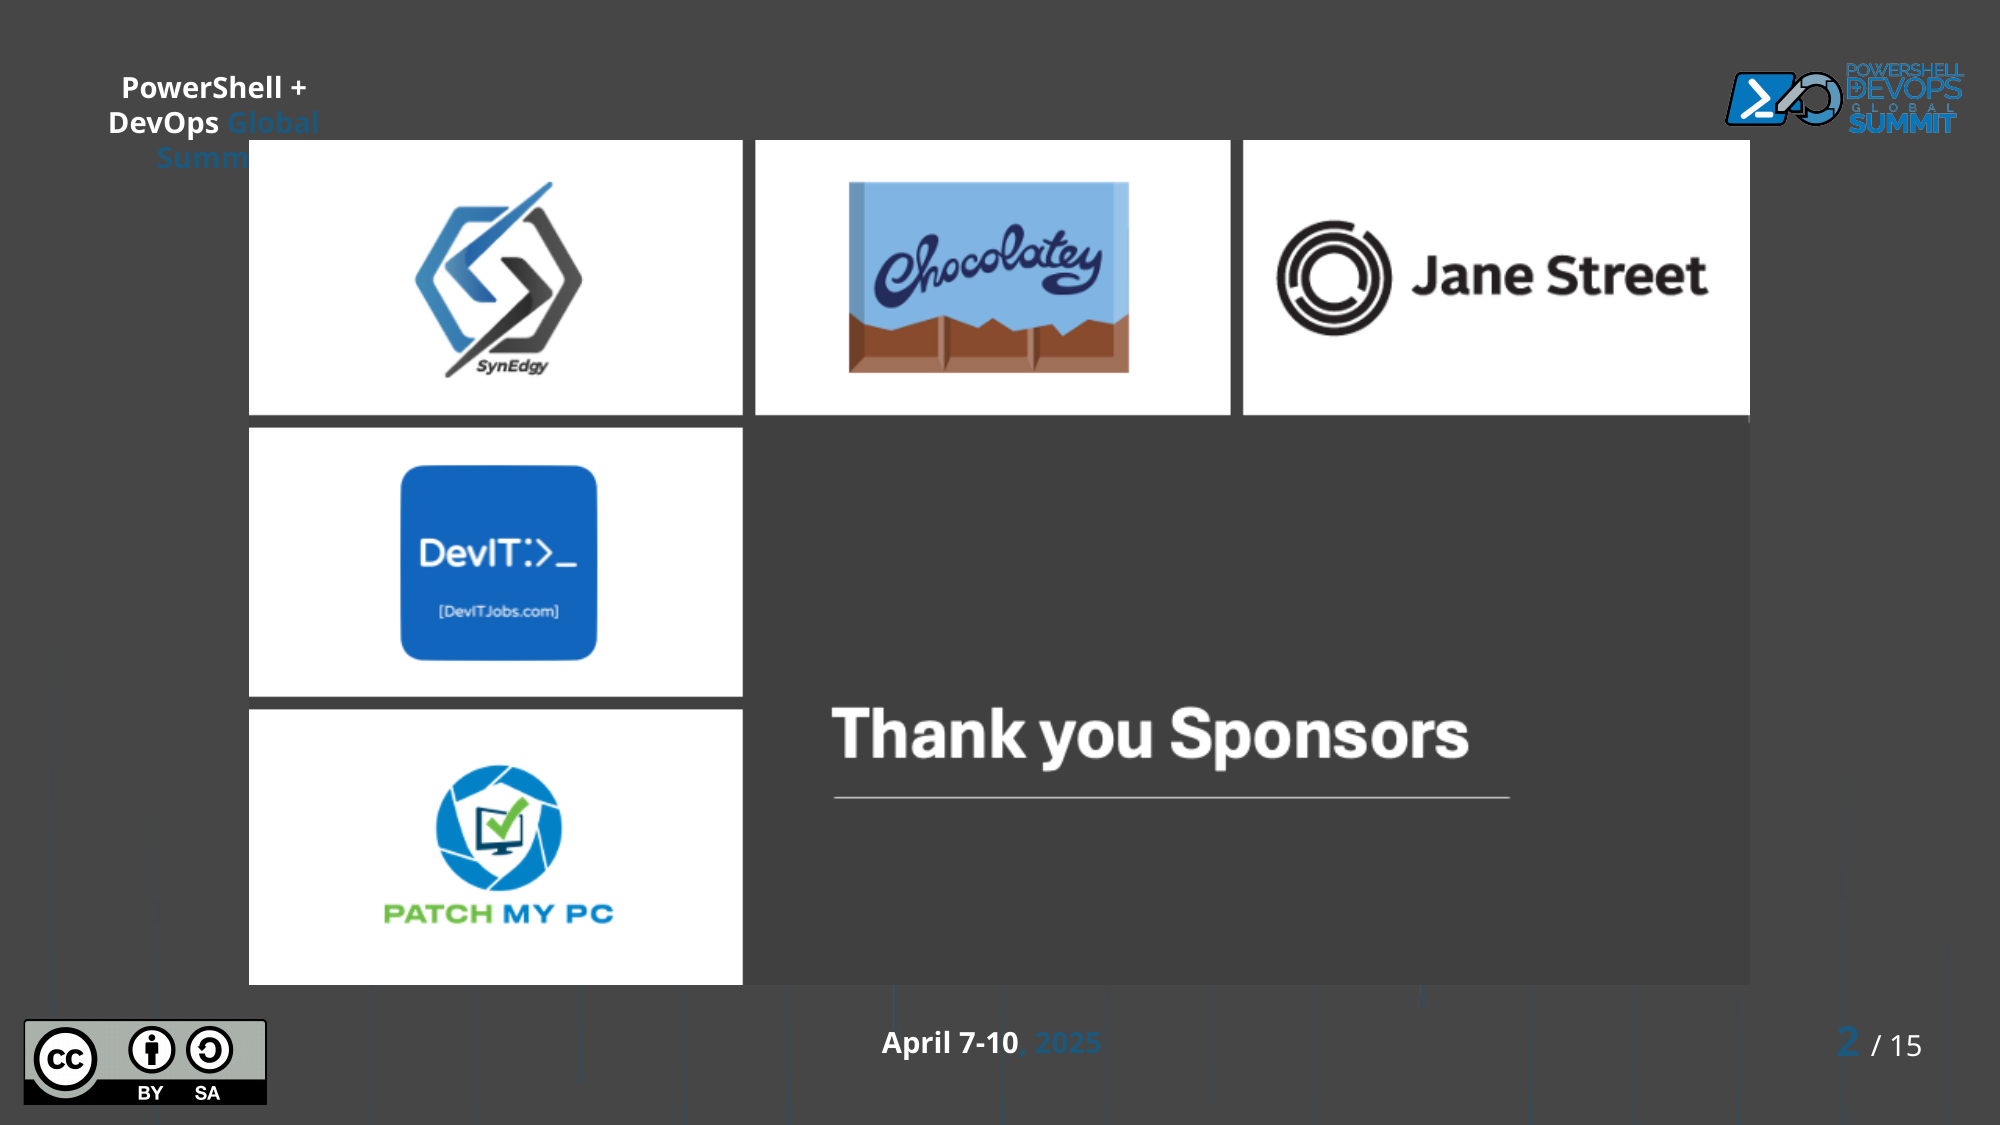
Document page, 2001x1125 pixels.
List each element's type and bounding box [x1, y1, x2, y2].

picture [1725, 61, 1965, 139]
picture [249, 140, 1750, 985]
picture [23, 1019, 267, 1105]
